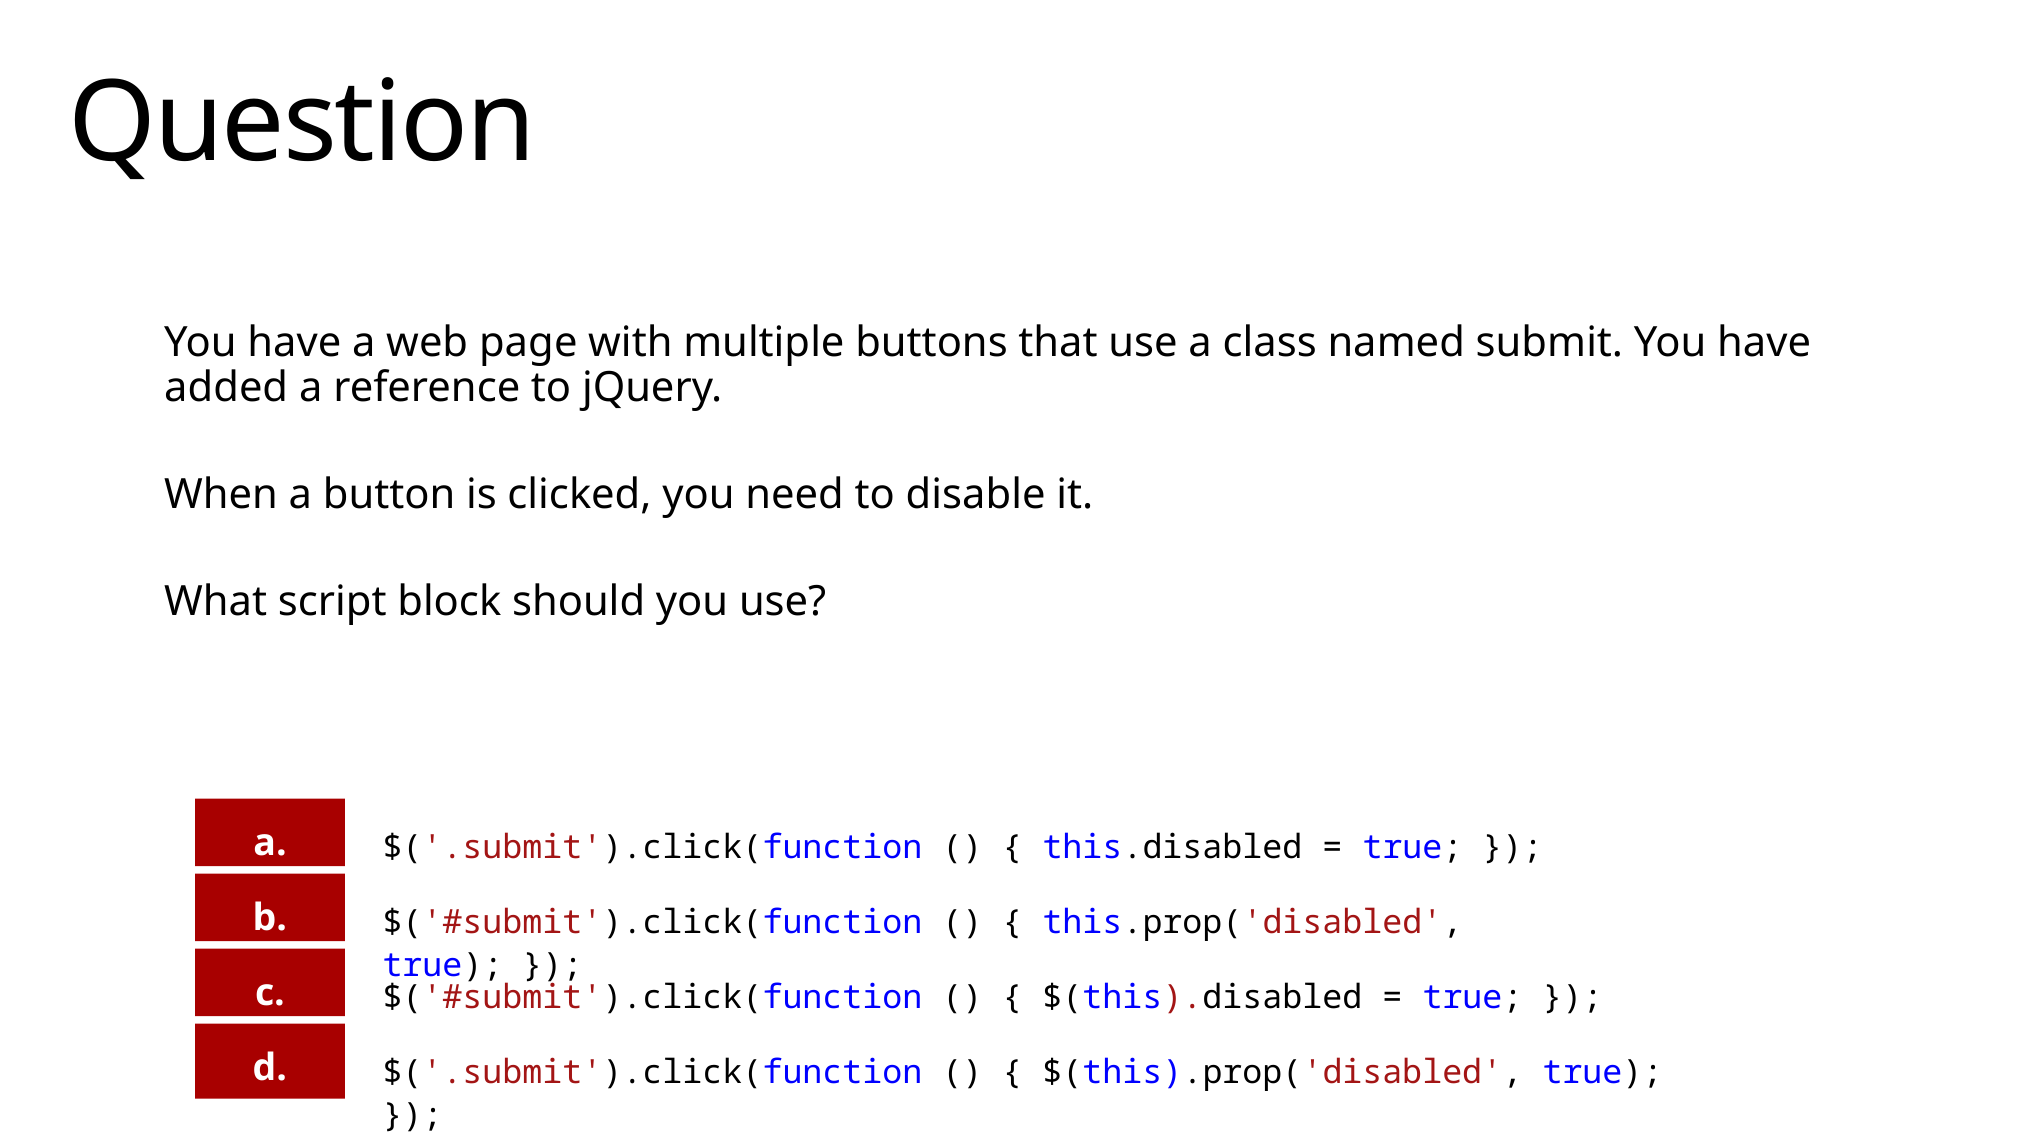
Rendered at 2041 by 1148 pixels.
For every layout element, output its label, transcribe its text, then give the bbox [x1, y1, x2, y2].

text_box $('#submit').click(function () { $(this).disabled = true; }); [352, 948, 1696, 1017]
text_box b. [194, 873, 346, 942]
text_box d. [194, 1023, 346, 1099]
text_box a. [194, 798, 346, 867]
title Question [45, 48, 1996, 199]
text_box $('#submit').click(function () { this.prop('disabled', true); }); [352, 873, 1696, 942]
text_box $('.submit').click(function () { this.disabled = true; }); [352, 798, 1696, 867]
text_box c. [194, 948, 346, 1017]
list You have a web page with multiple buttons that use a class named submit. You have added a reference to jQuery. When a button is clicked, you need to disable it. What script block should you use? [140, 305, 1900, 1034]
text_box $('.submit').click(function () { $(this).prop('disabled', true); }); [352, 1023, 1696, 1099]
